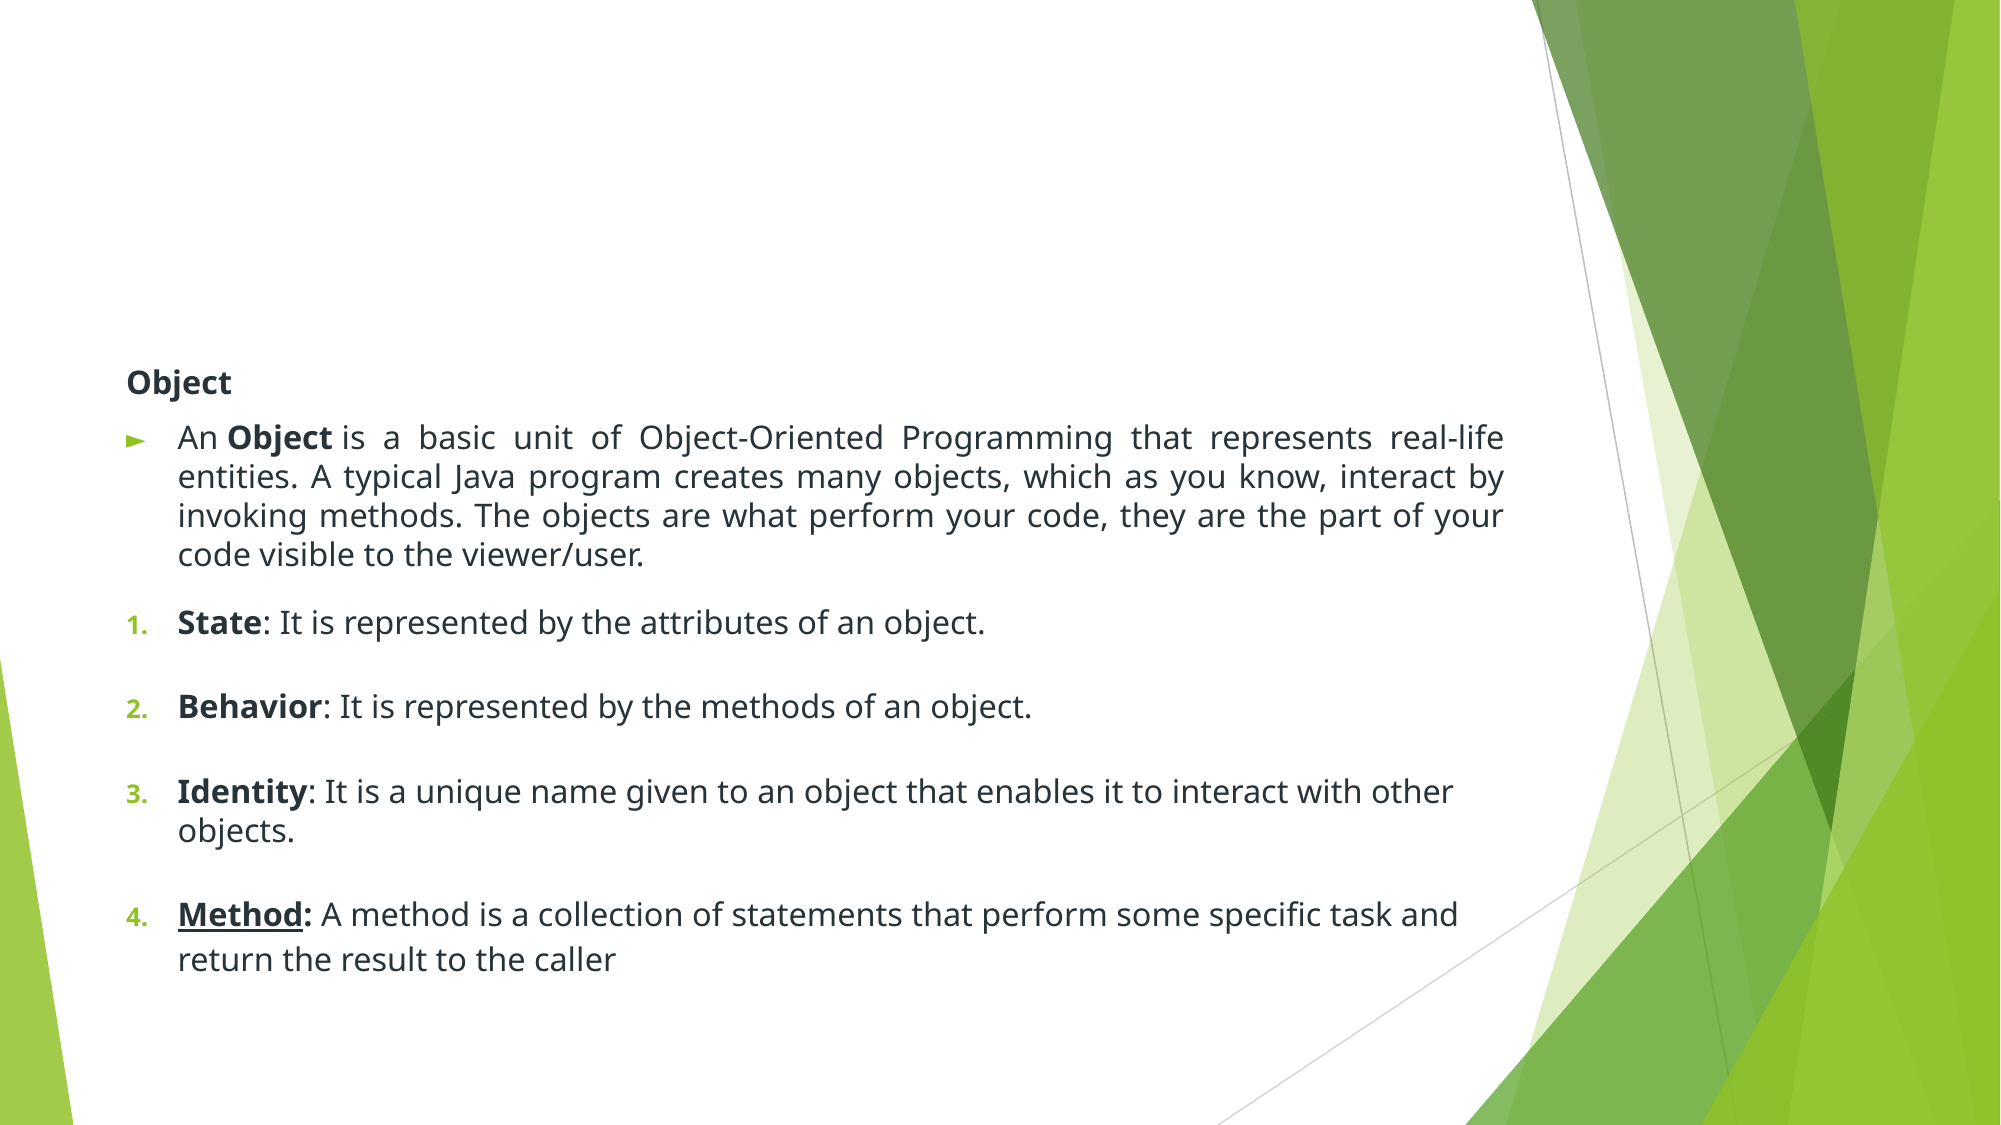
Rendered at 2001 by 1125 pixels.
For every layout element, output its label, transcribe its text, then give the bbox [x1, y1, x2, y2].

list Object An Object is a basic unit of Object-Oriented Programming that represents real-life entities. A typical Java program creates many objects, which as you know, interact by invoking methods. The objects are what perform your code, they are the part of your code visible to the viewer/user. State: It is represented by the attributes of an object. Behavior: It is represented by the methods of an object. Identity: It is a unique name given to an object that enables it to interact with other objects. Method: A method is a collection of statements that perform some specific task and return the result to the caller [111, 354, 1522, 992]
